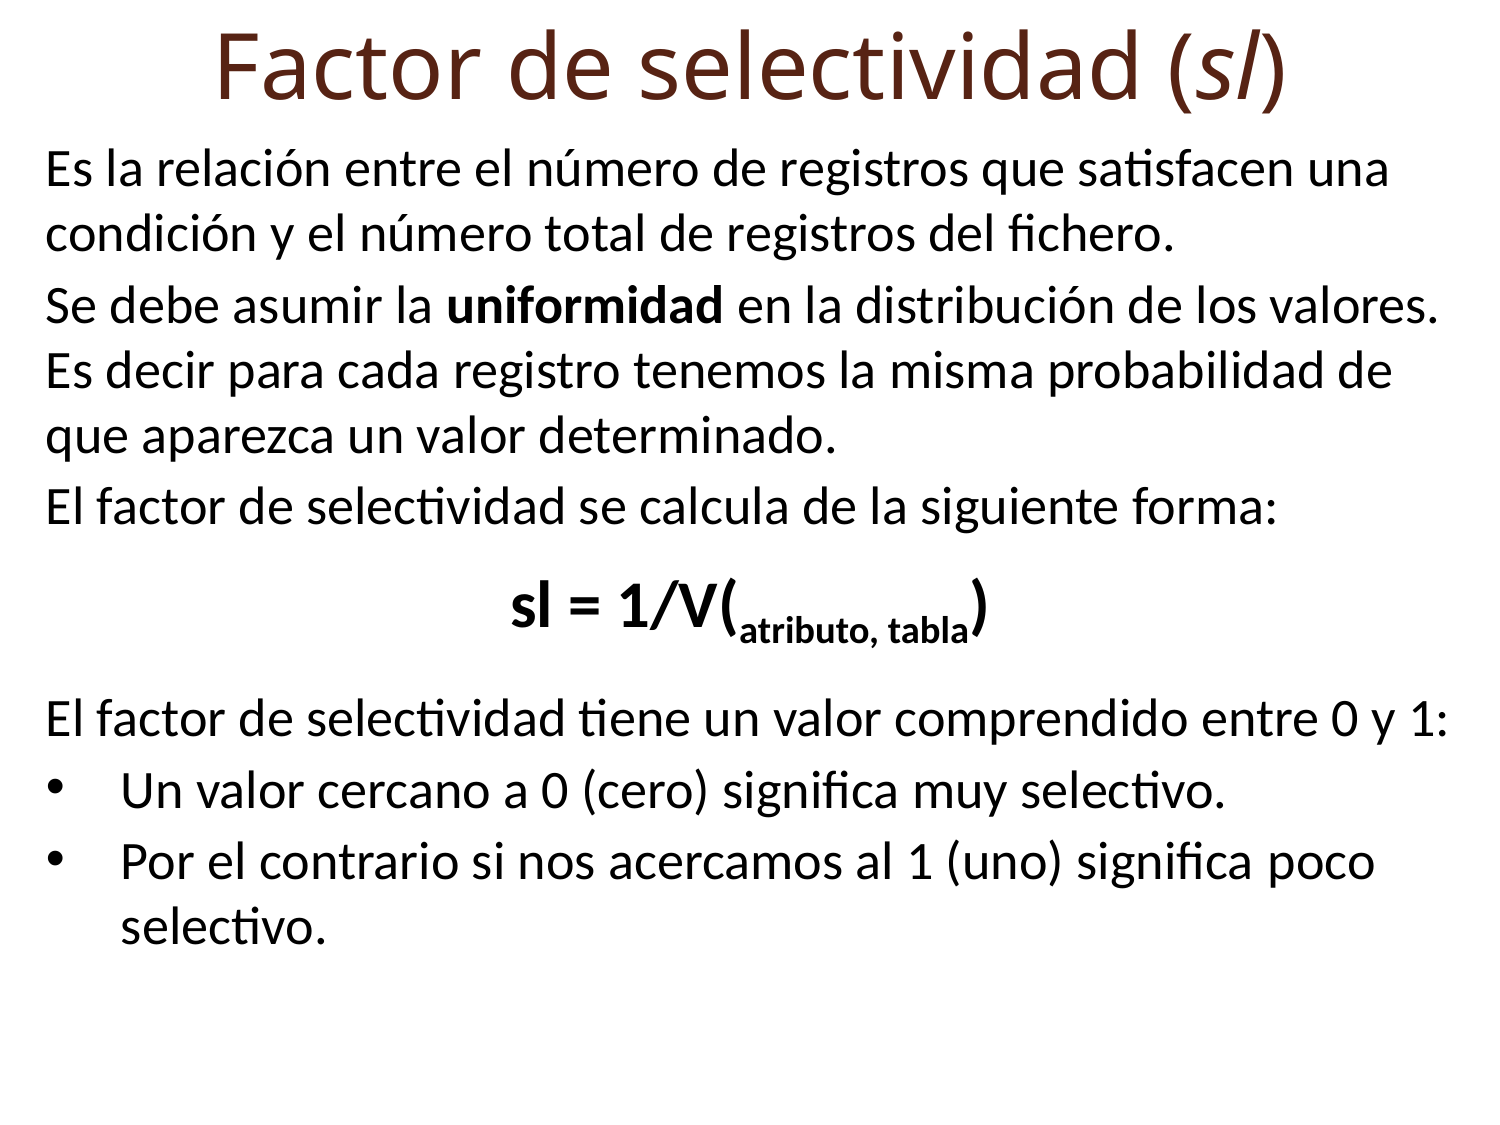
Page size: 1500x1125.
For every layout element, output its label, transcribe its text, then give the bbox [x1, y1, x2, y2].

text_box Factor de selectividad (sl) [0, 0, 1500, 125]
text_box Es la relación entre el número de registros que satisfacen una condición y el número total de registros del fichero. Se debe asumir la uniformidad en la distribución de los valores. Es decir para cada registro tenemos la misma probabilidad de que aparezca un valor determinado. El factor de selectividad se calcula de la siguiente forma: sl = 1/V(atributo, tabla) El factor de selectividad tiene un valor comprendido entre 0 y 1: Un valor cercano a 0 (cero) significa muy selectivo. Por el contrario si nos acercamos al 1 (uno) significa poco selectivo. [31, 124, 1469, 1114]
